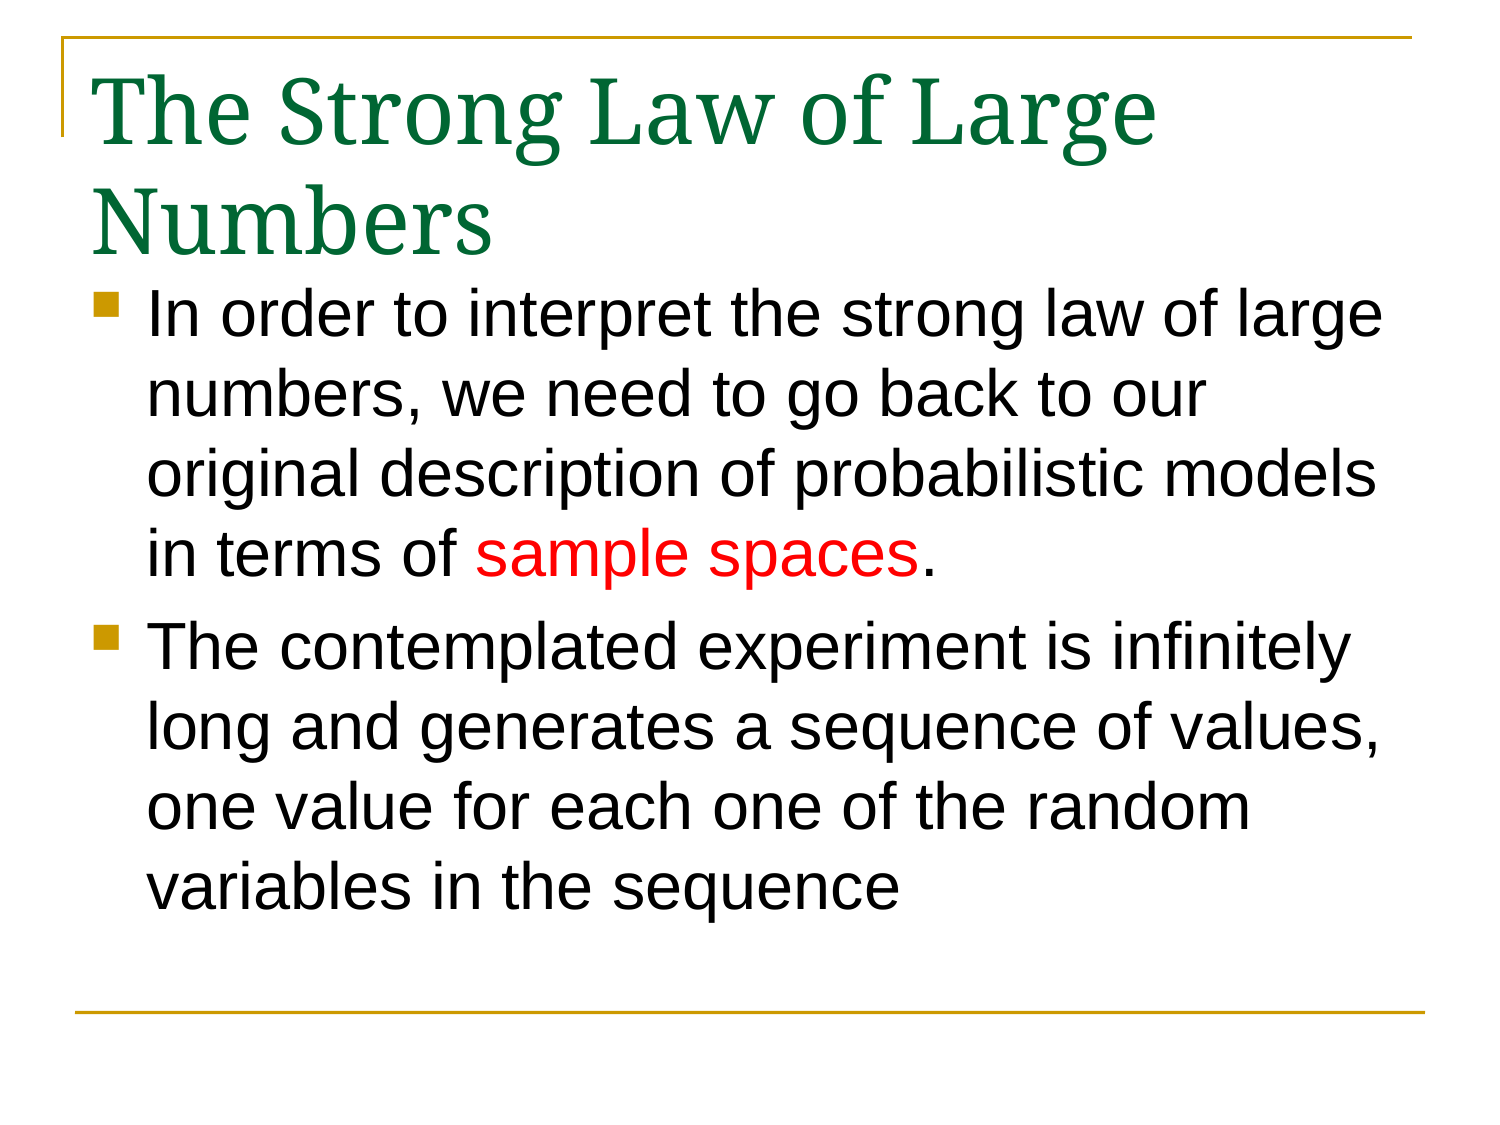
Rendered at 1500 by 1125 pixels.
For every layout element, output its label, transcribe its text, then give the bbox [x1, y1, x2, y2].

title The Strong Law of Large Numbers [75, 45, 1425, 233]
